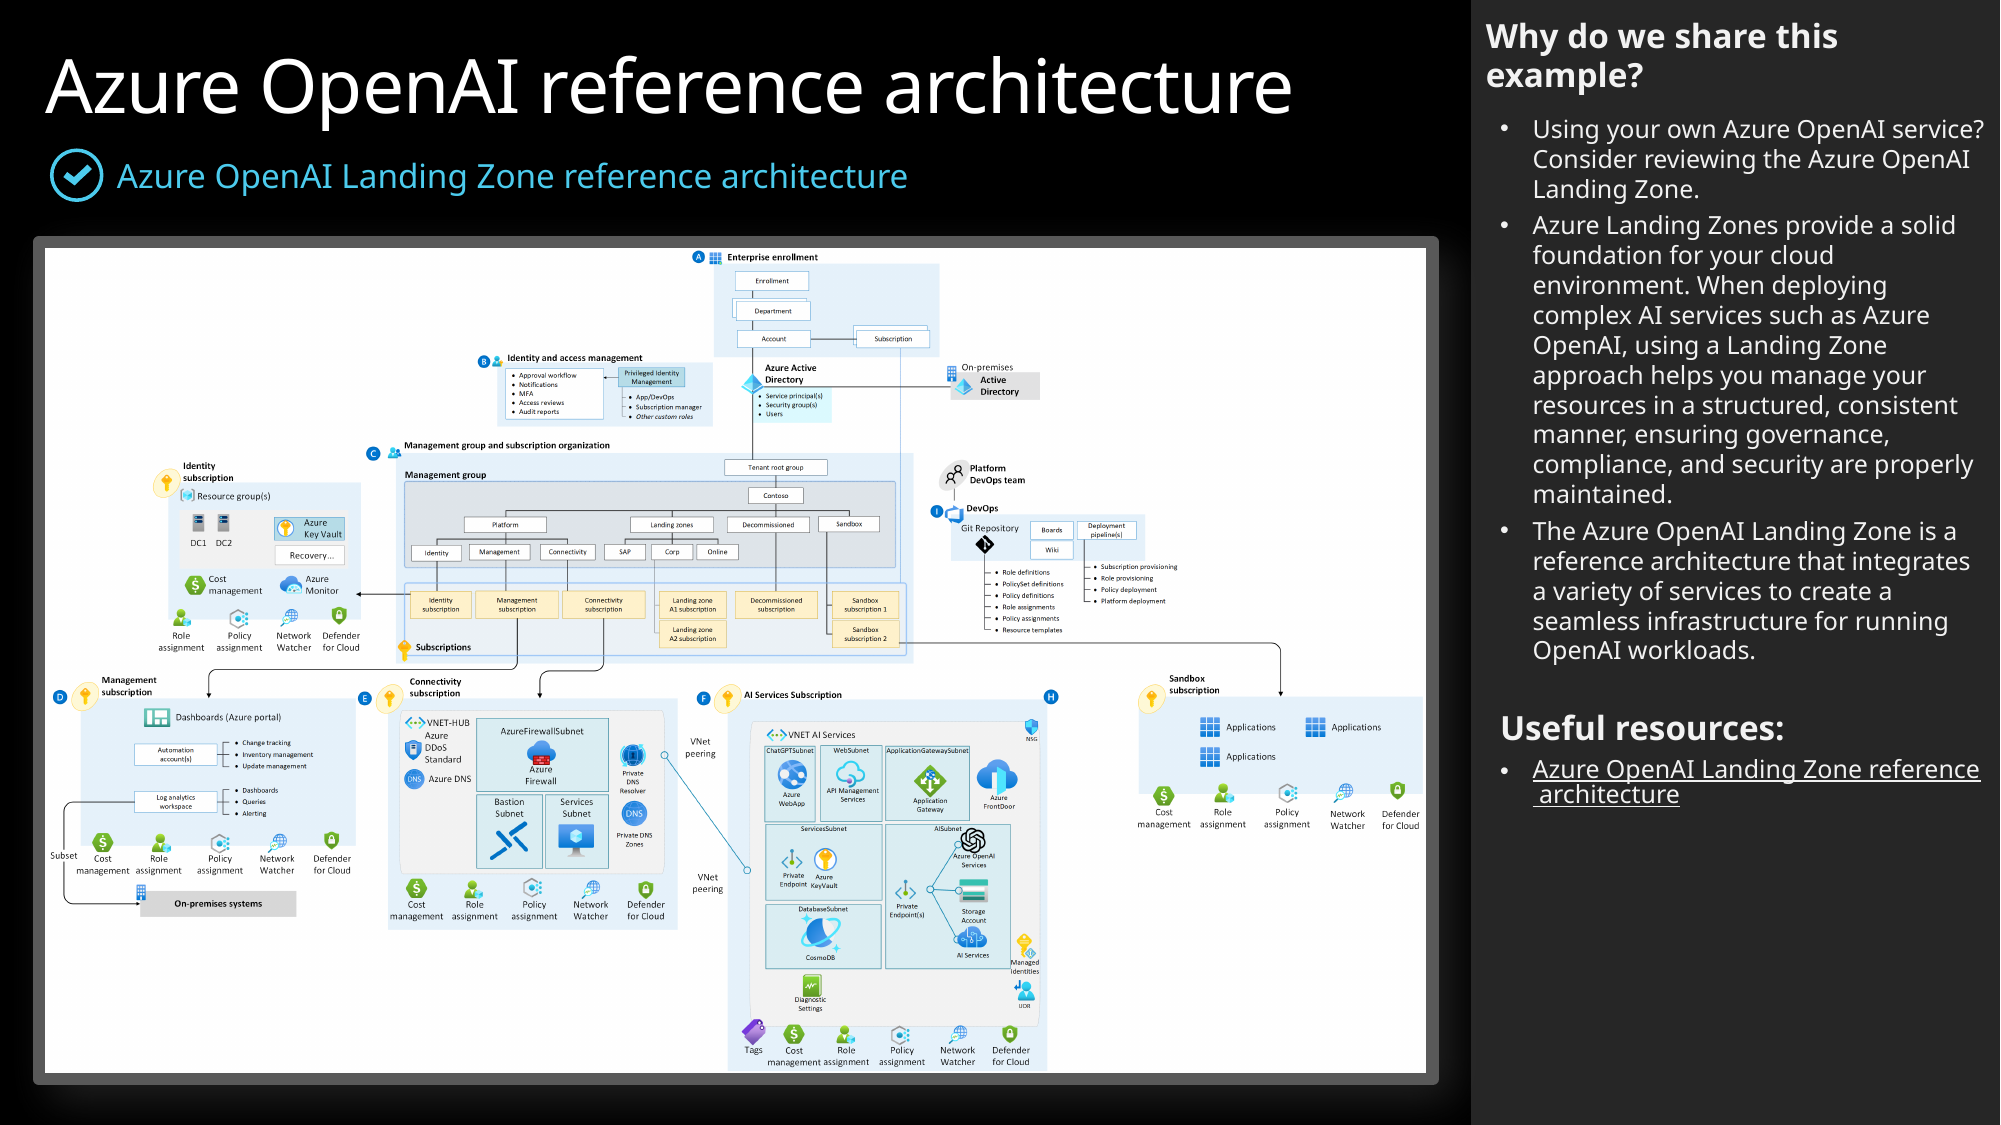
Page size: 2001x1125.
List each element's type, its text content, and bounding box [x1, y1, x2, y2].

table_header Environment Id [1471, 258, 1479, 767]
list Azure OpenAI Landing Zone reference architecture [116, 155, 1427, 196]
list Azure OpenAI reference architecture [45, 38, 1427, 130]
list Why do we share this example? Using your own Azure OpenAI service? Consider reviewing the Azure OpenAI Landing Zone. Azure Landing Zones provide a solid foundation for your cloud environment. When deploying complex AI services such as Azure OpenAI, using a Landing Zone approach helps you manage your resources in a structured, consistent manner, ensuring governance, compliance, and security are properly maintained. The Azure OpenAI Landing Zone is a reference architecture that integrates a variety of services to create a seamless infrastructure for running OpenAI workloads. Useful resources: Azure OpenAI Landing Zone reference architecture [1471, 0, 2000, 767]
picture [45, 248, 1427, 1074]
